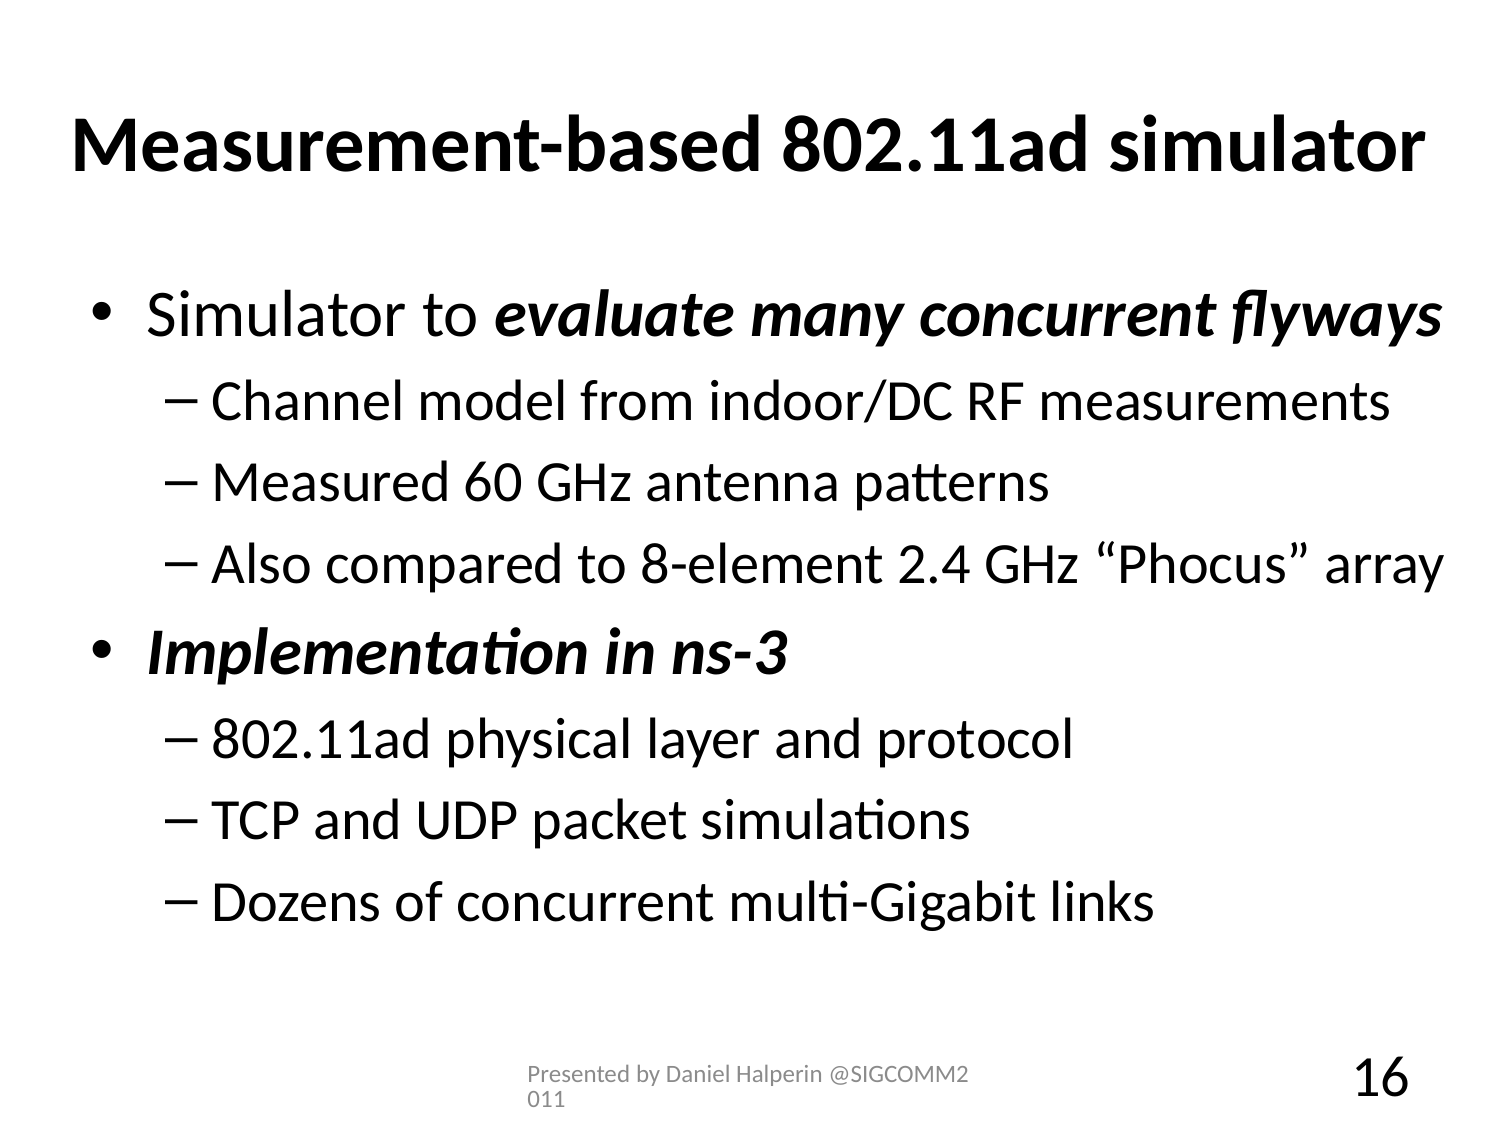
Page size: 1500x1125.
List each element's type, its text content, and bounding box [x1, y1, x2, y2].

slide_number 16 [1074, 1042, 1425, 1103]
title Measurement-based 802.11ad simulator [16, 45, 1484, 233]
footer Presented by Daniel Halperin @SIGCOMM2011 [512, 1042, 988, 1103]
list Simulator to evaluate many concurrent flyways Channel model from indoor/DC RF measurements Measured 60 GHz antenna patterns Also compared to 8-element 2.4 GHz “Phocus” array Implementation in ns-3 802.11ad physical layer and protocol TCP and UDP packet simulations Dozens of concurrent multi-Gigabit links [75, 262, 1500, 1005]
